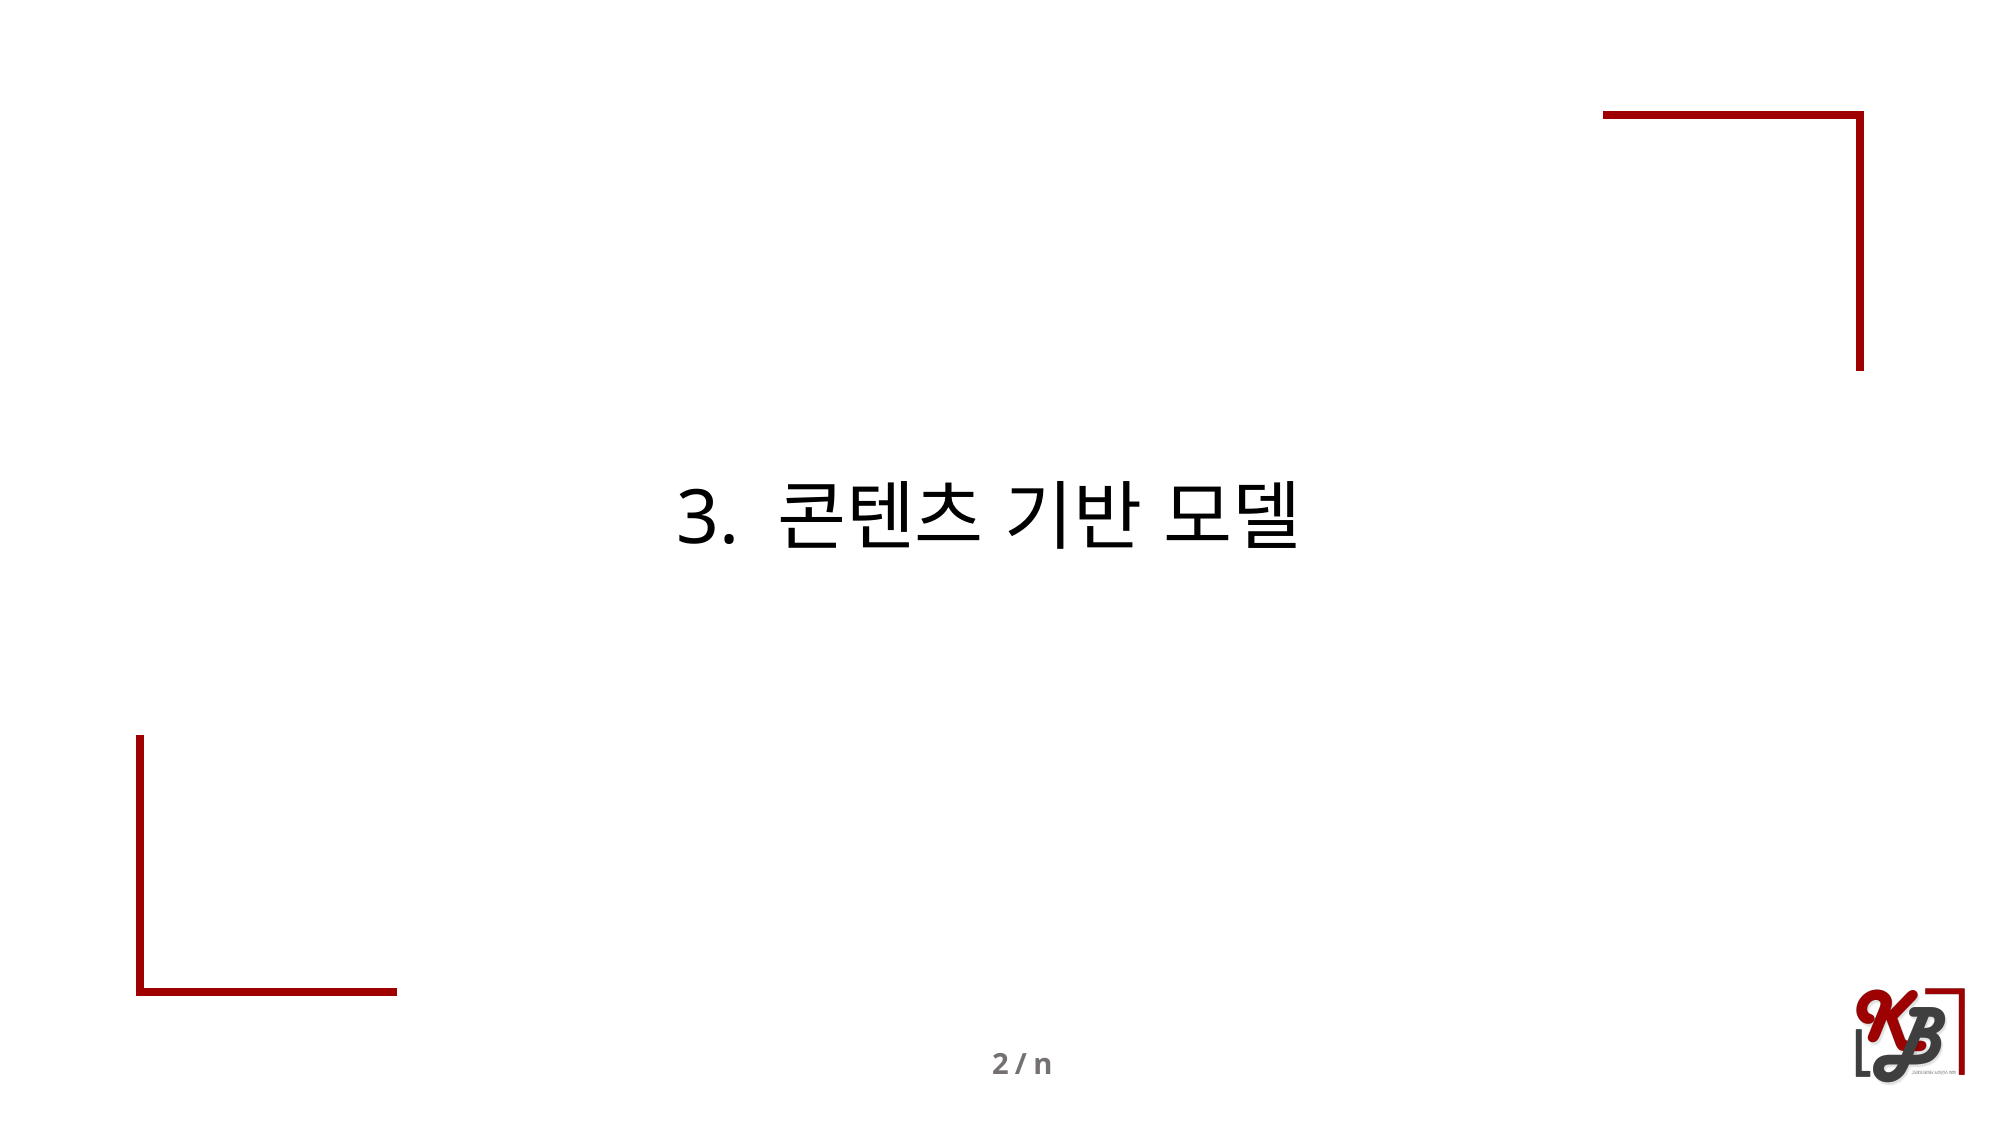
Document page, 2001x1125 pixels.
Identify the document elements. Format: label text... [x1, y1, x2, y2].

text_box 2/n [905, 1037, 1140, 1088]
picture [1848, 970, 1972, 1093]
title 3. 콘텐츠 기반 모델 [137, 410, 1863, 628]
text_box [1603, 111, 1864, 371]
text_box [136, 735, 397, 996]
